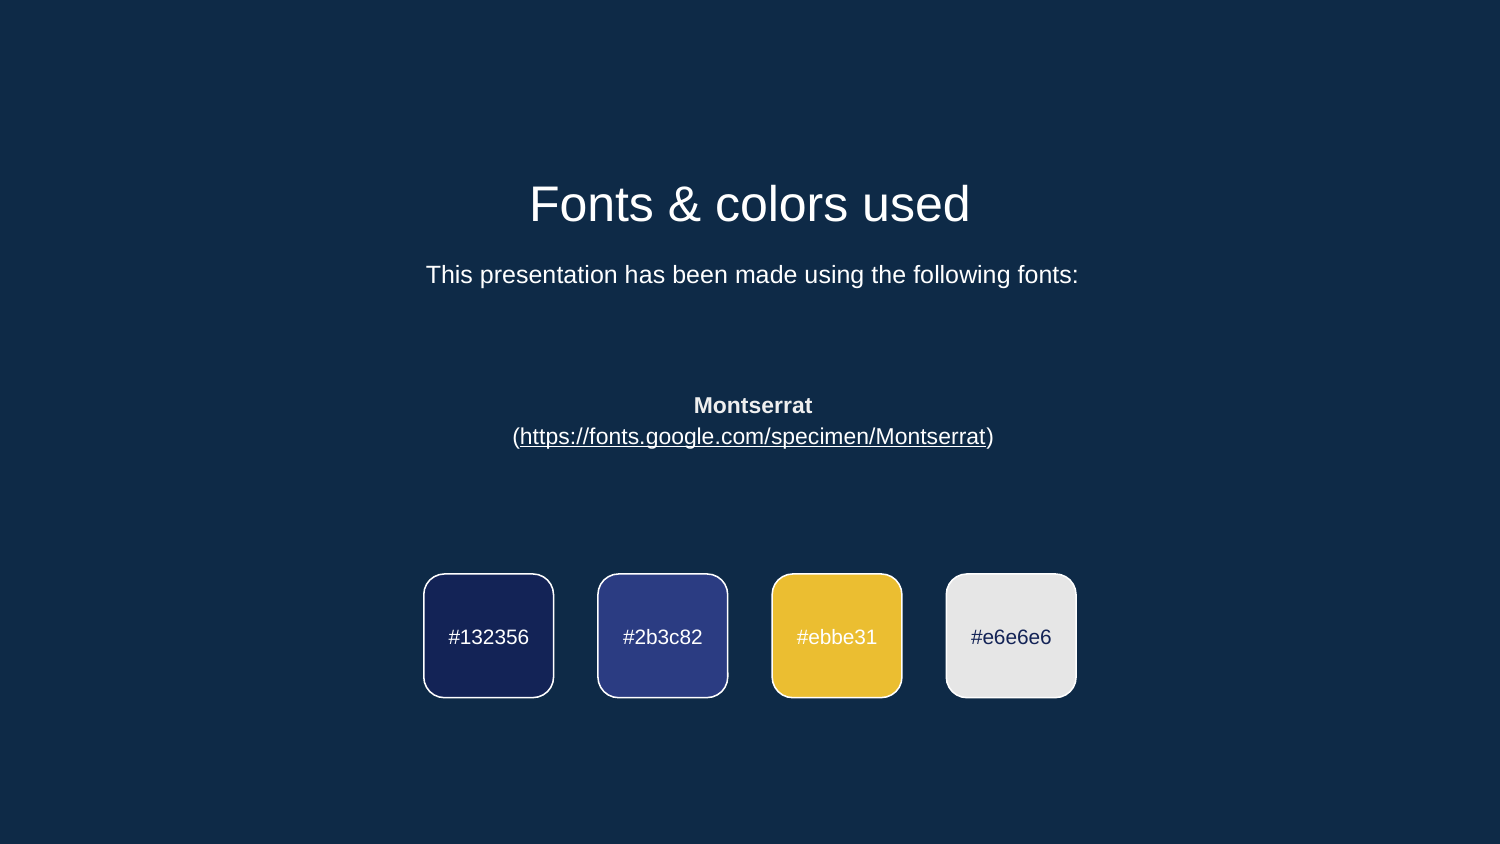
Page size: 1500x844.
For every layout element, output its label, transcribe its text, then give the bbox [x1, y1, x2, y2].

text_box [423, 573, 1077, 698]
title Fonts & colors used [171, 156, 1328, 236]
list Montserrat (https://fonts.google.com/specimen/Montserrat) [175, 314, 1332, 521]
list This presentation has been made using the following fonts: [175, 239, 1332, 312]
